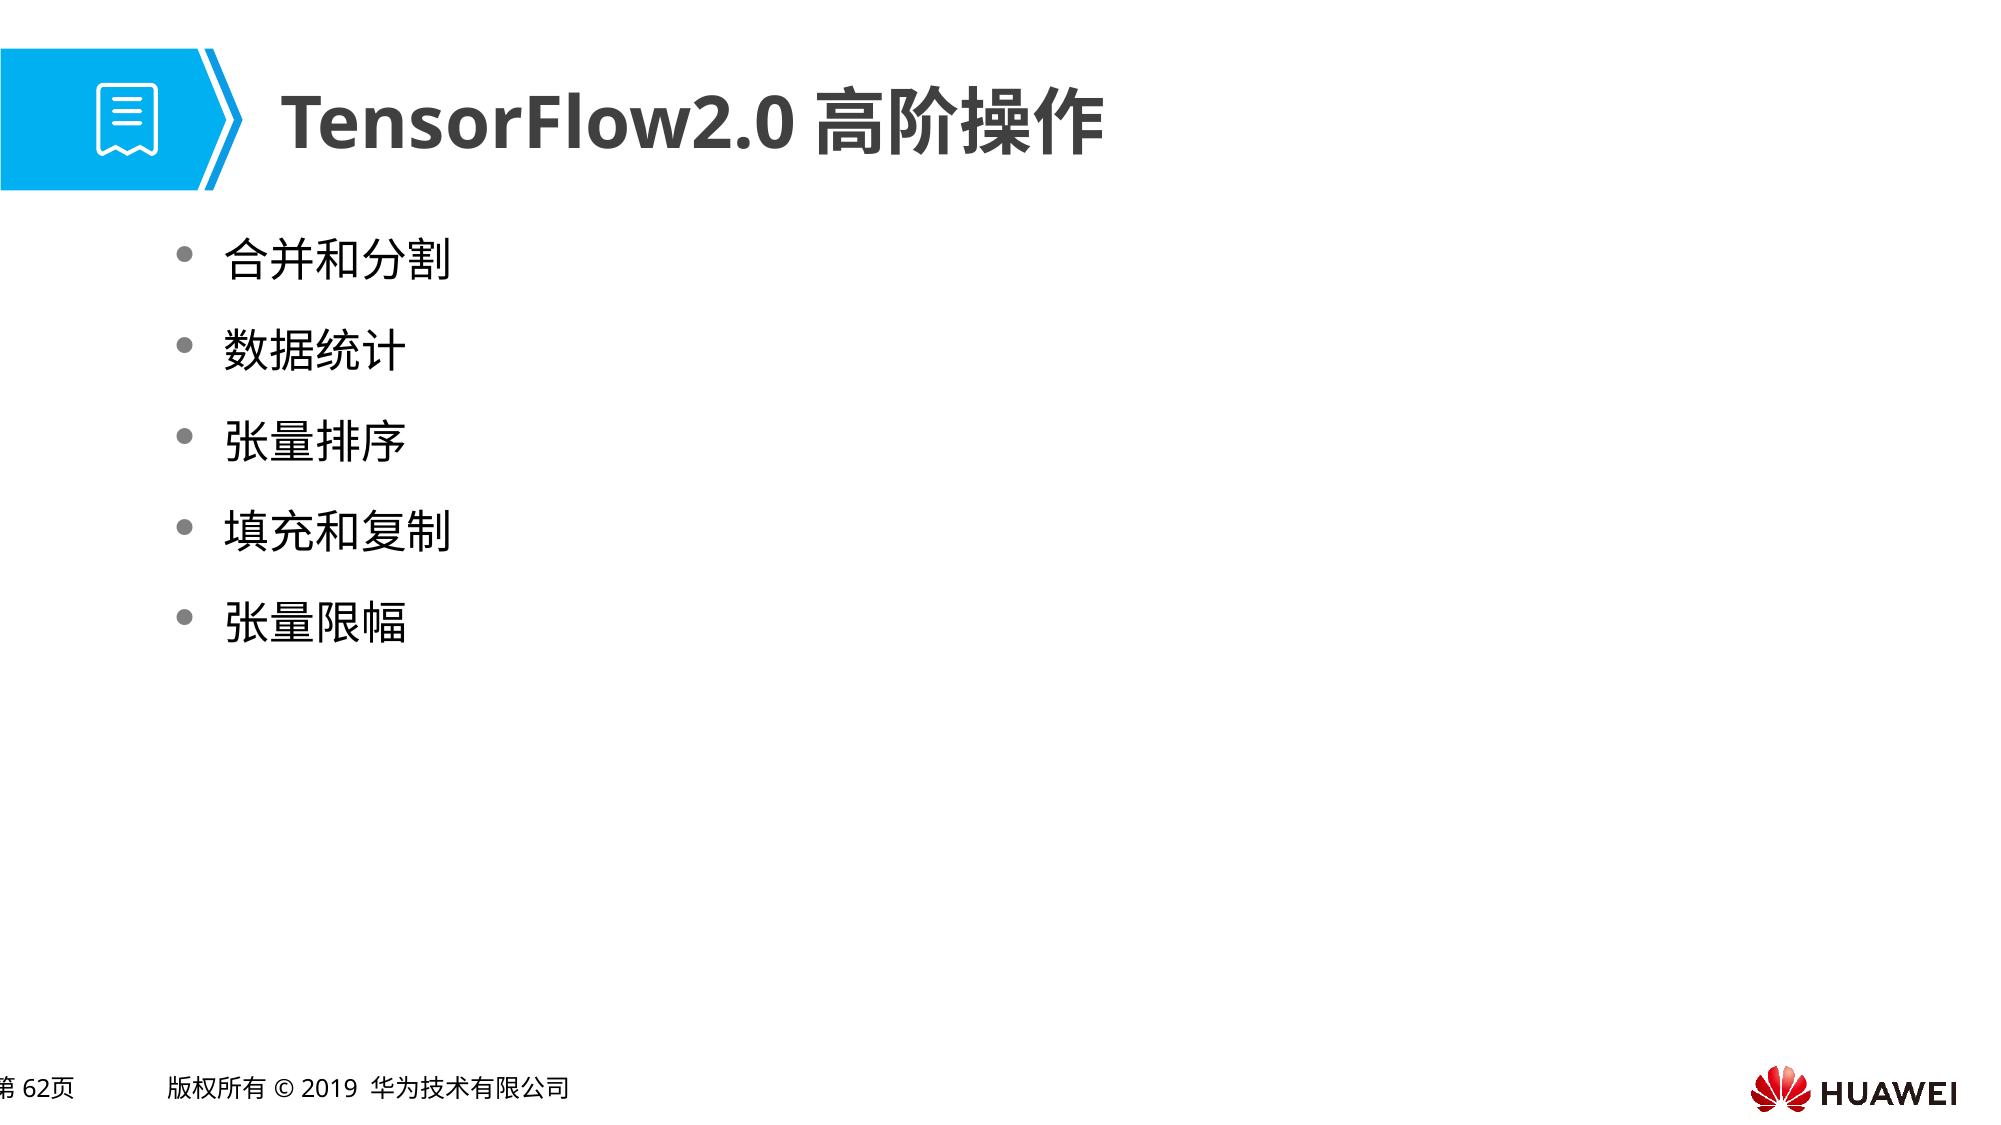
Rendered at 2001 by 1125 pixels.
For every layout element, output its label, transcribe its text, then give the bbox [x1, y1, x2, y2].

title TensorFlow2.0高阶操作 [263, 67, 1877, 173]
picture [1751, 1066, 1956, 1112]
list 合并和分割 数据统计 张量排序 填充和复制 张量限幅 [160, 202, 1883, 1048]
